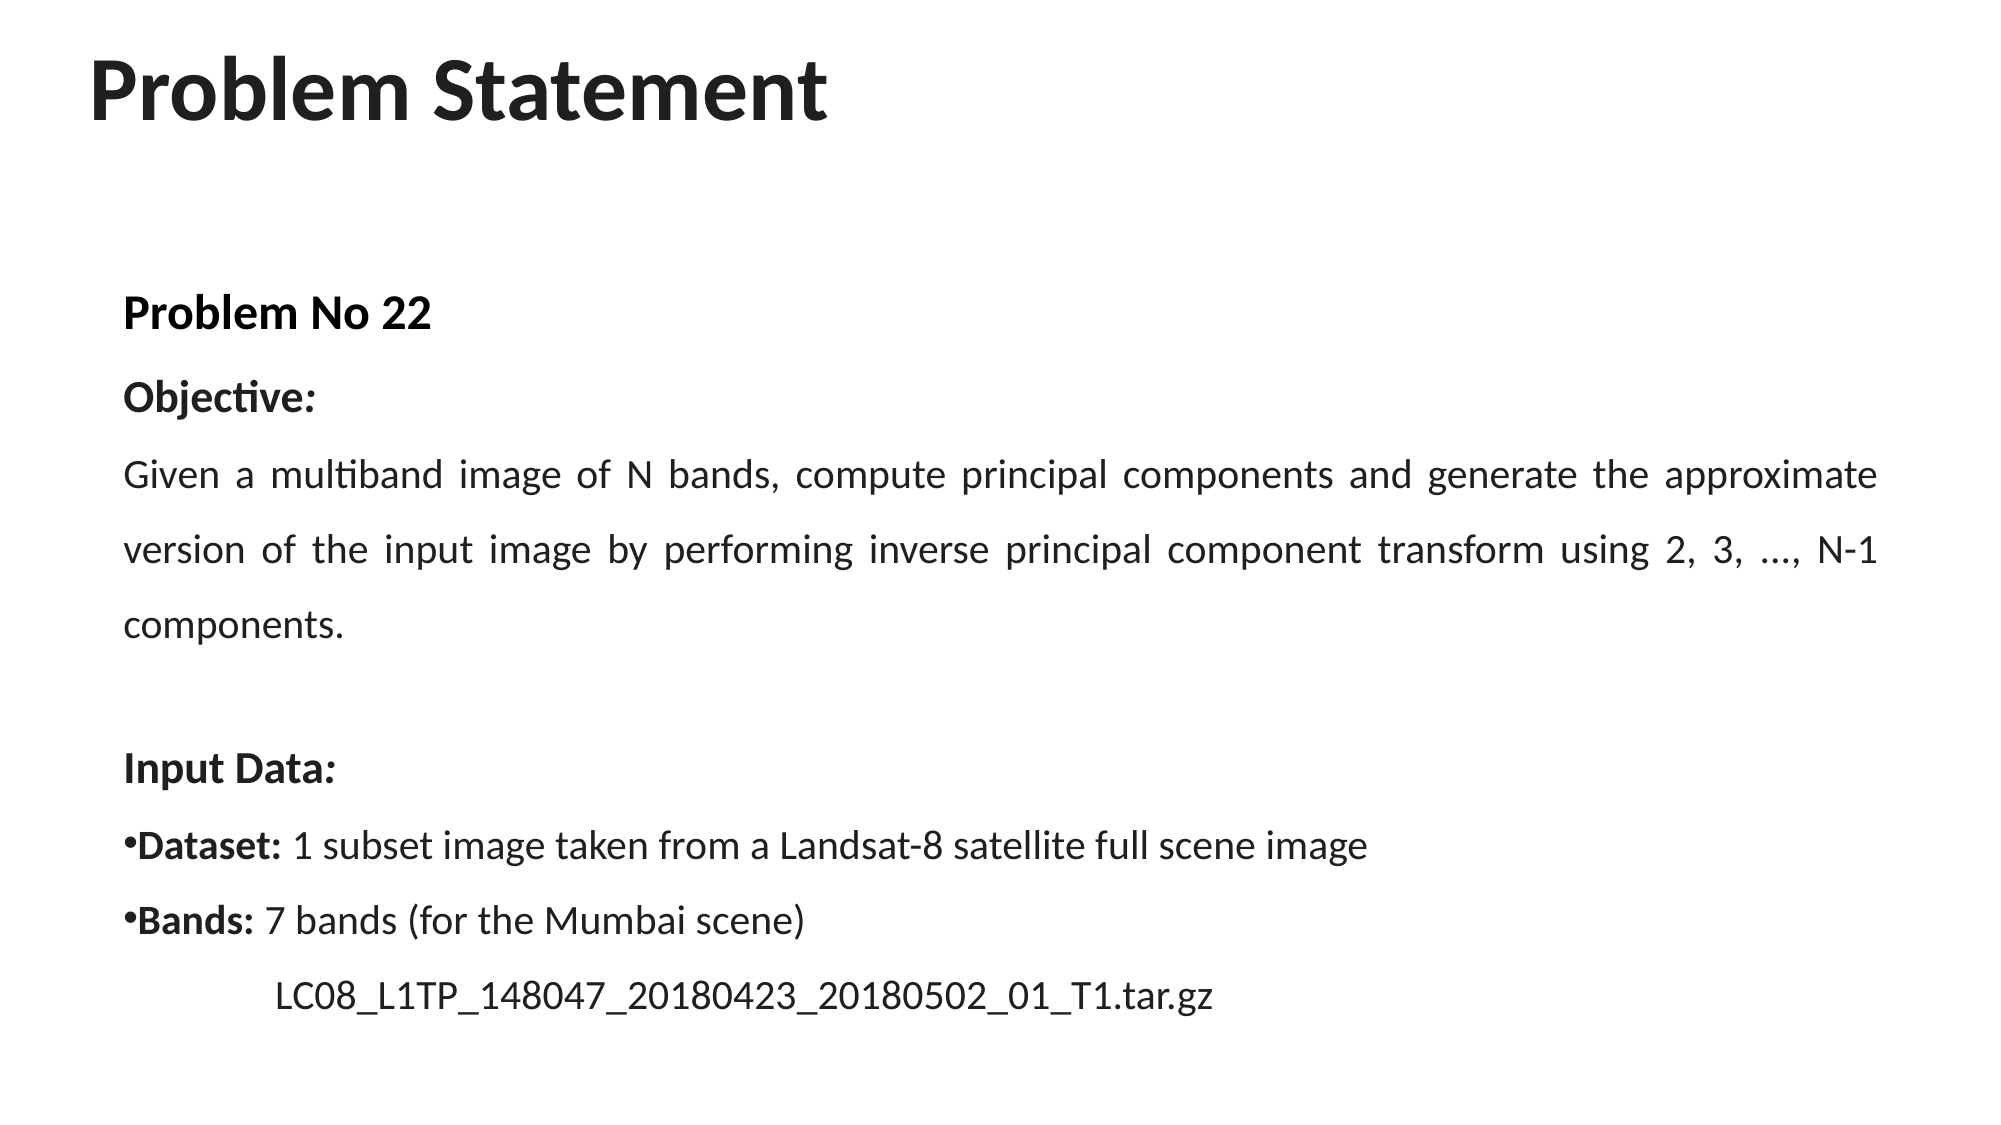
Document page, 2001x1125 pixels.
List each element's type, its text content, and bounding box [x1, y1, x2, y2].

text_box Input Data: Dataset: 1 subset image taken from a Landsat-8 satellite full scene image Bands: 7 bands (for the Mumbai scene) LC08_L1TP_148047_20180423_20180502_01_T1.tar.gz [108, 702, 1893, 1025]
text_box Problem Statement [75, 21, 894, 147]
text_box Problem No 22 Objective: Given a multiband image of N bands, compute principal components and generate the approximate version of the input image by performing inverse principal component transform using 2, 3, ..., N-1 components. [108, 242, 1893, 655]
